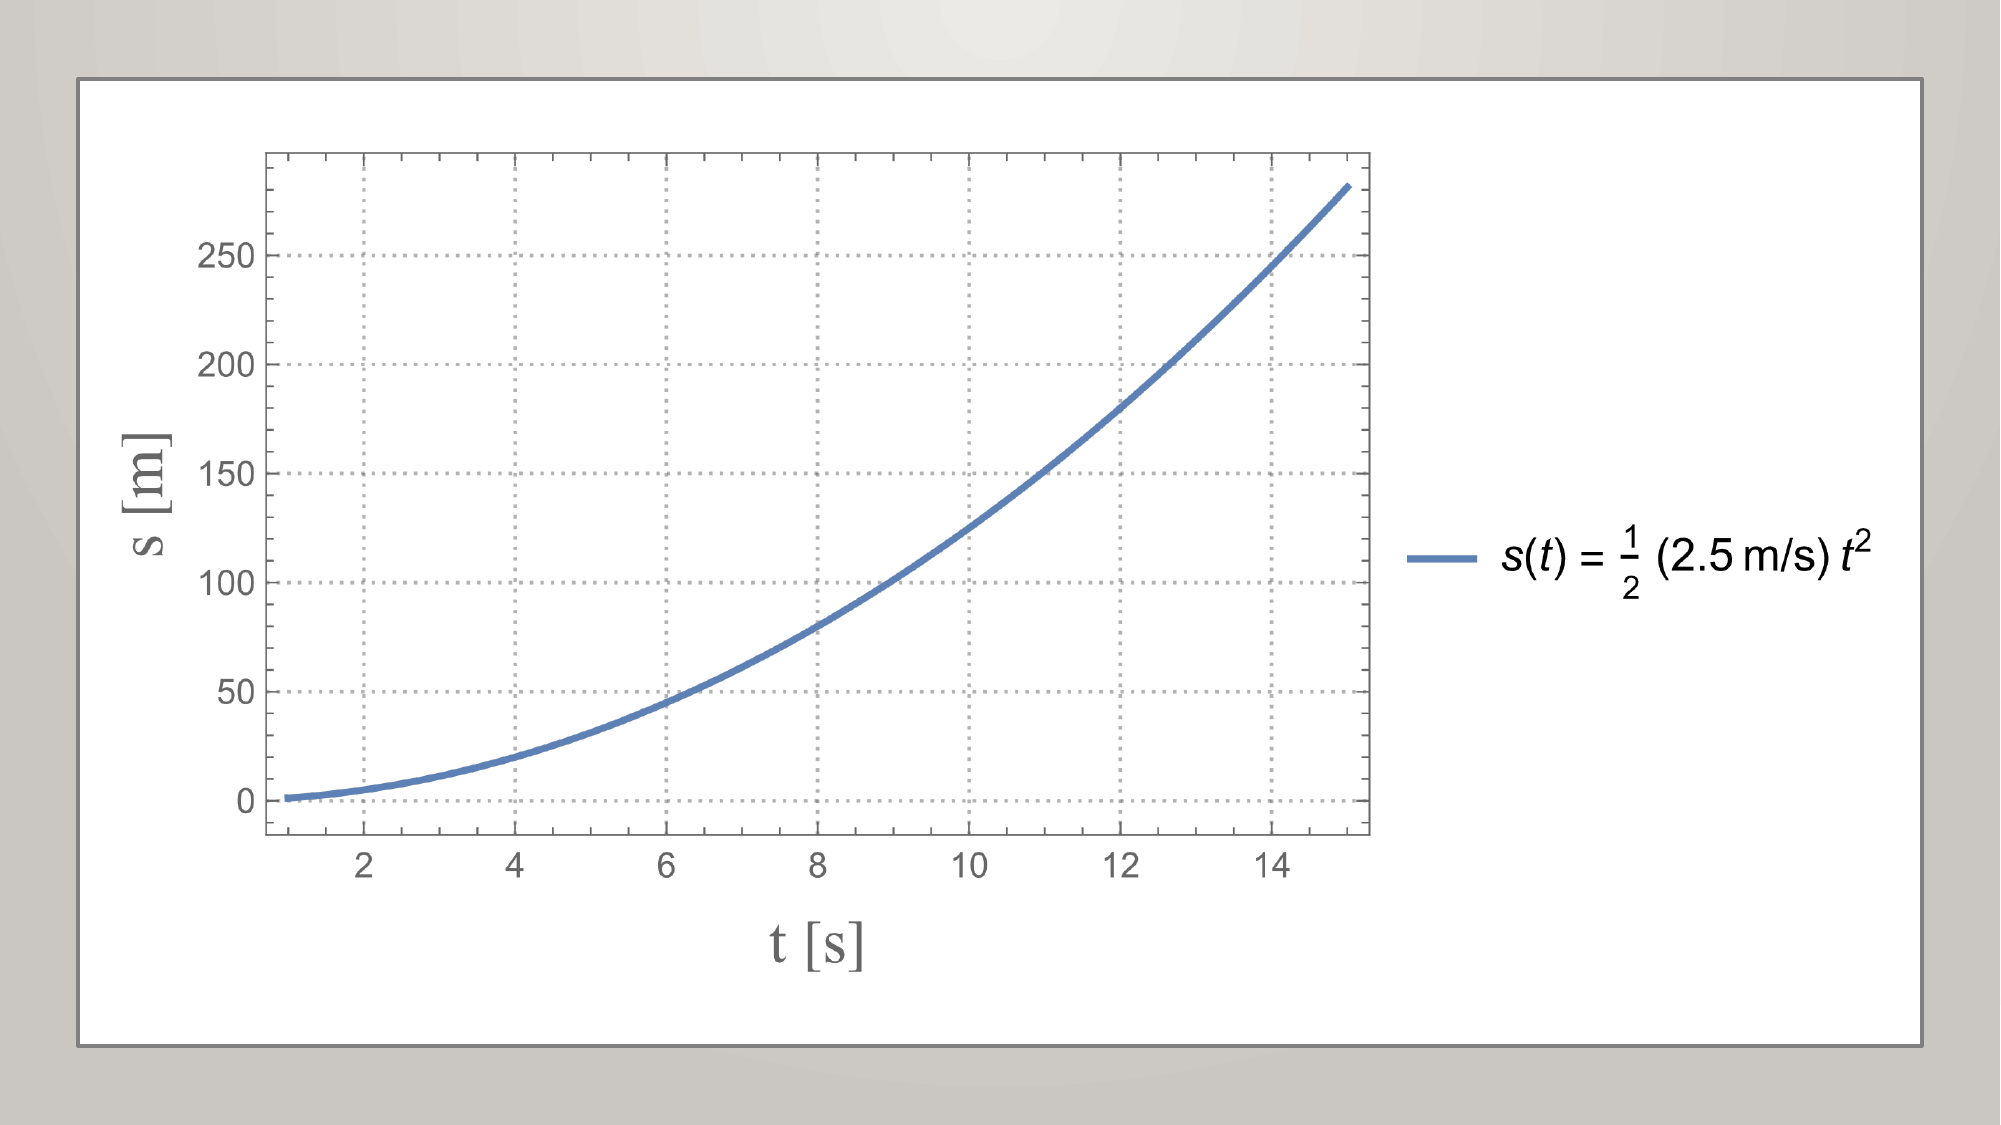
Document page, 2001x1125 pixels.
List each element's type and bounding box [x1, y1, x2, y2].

text_box [77, 77, 1923, 1048]
text_box [0, 0, 2000, 1125]
picture [105, 145, 1895, 979]
